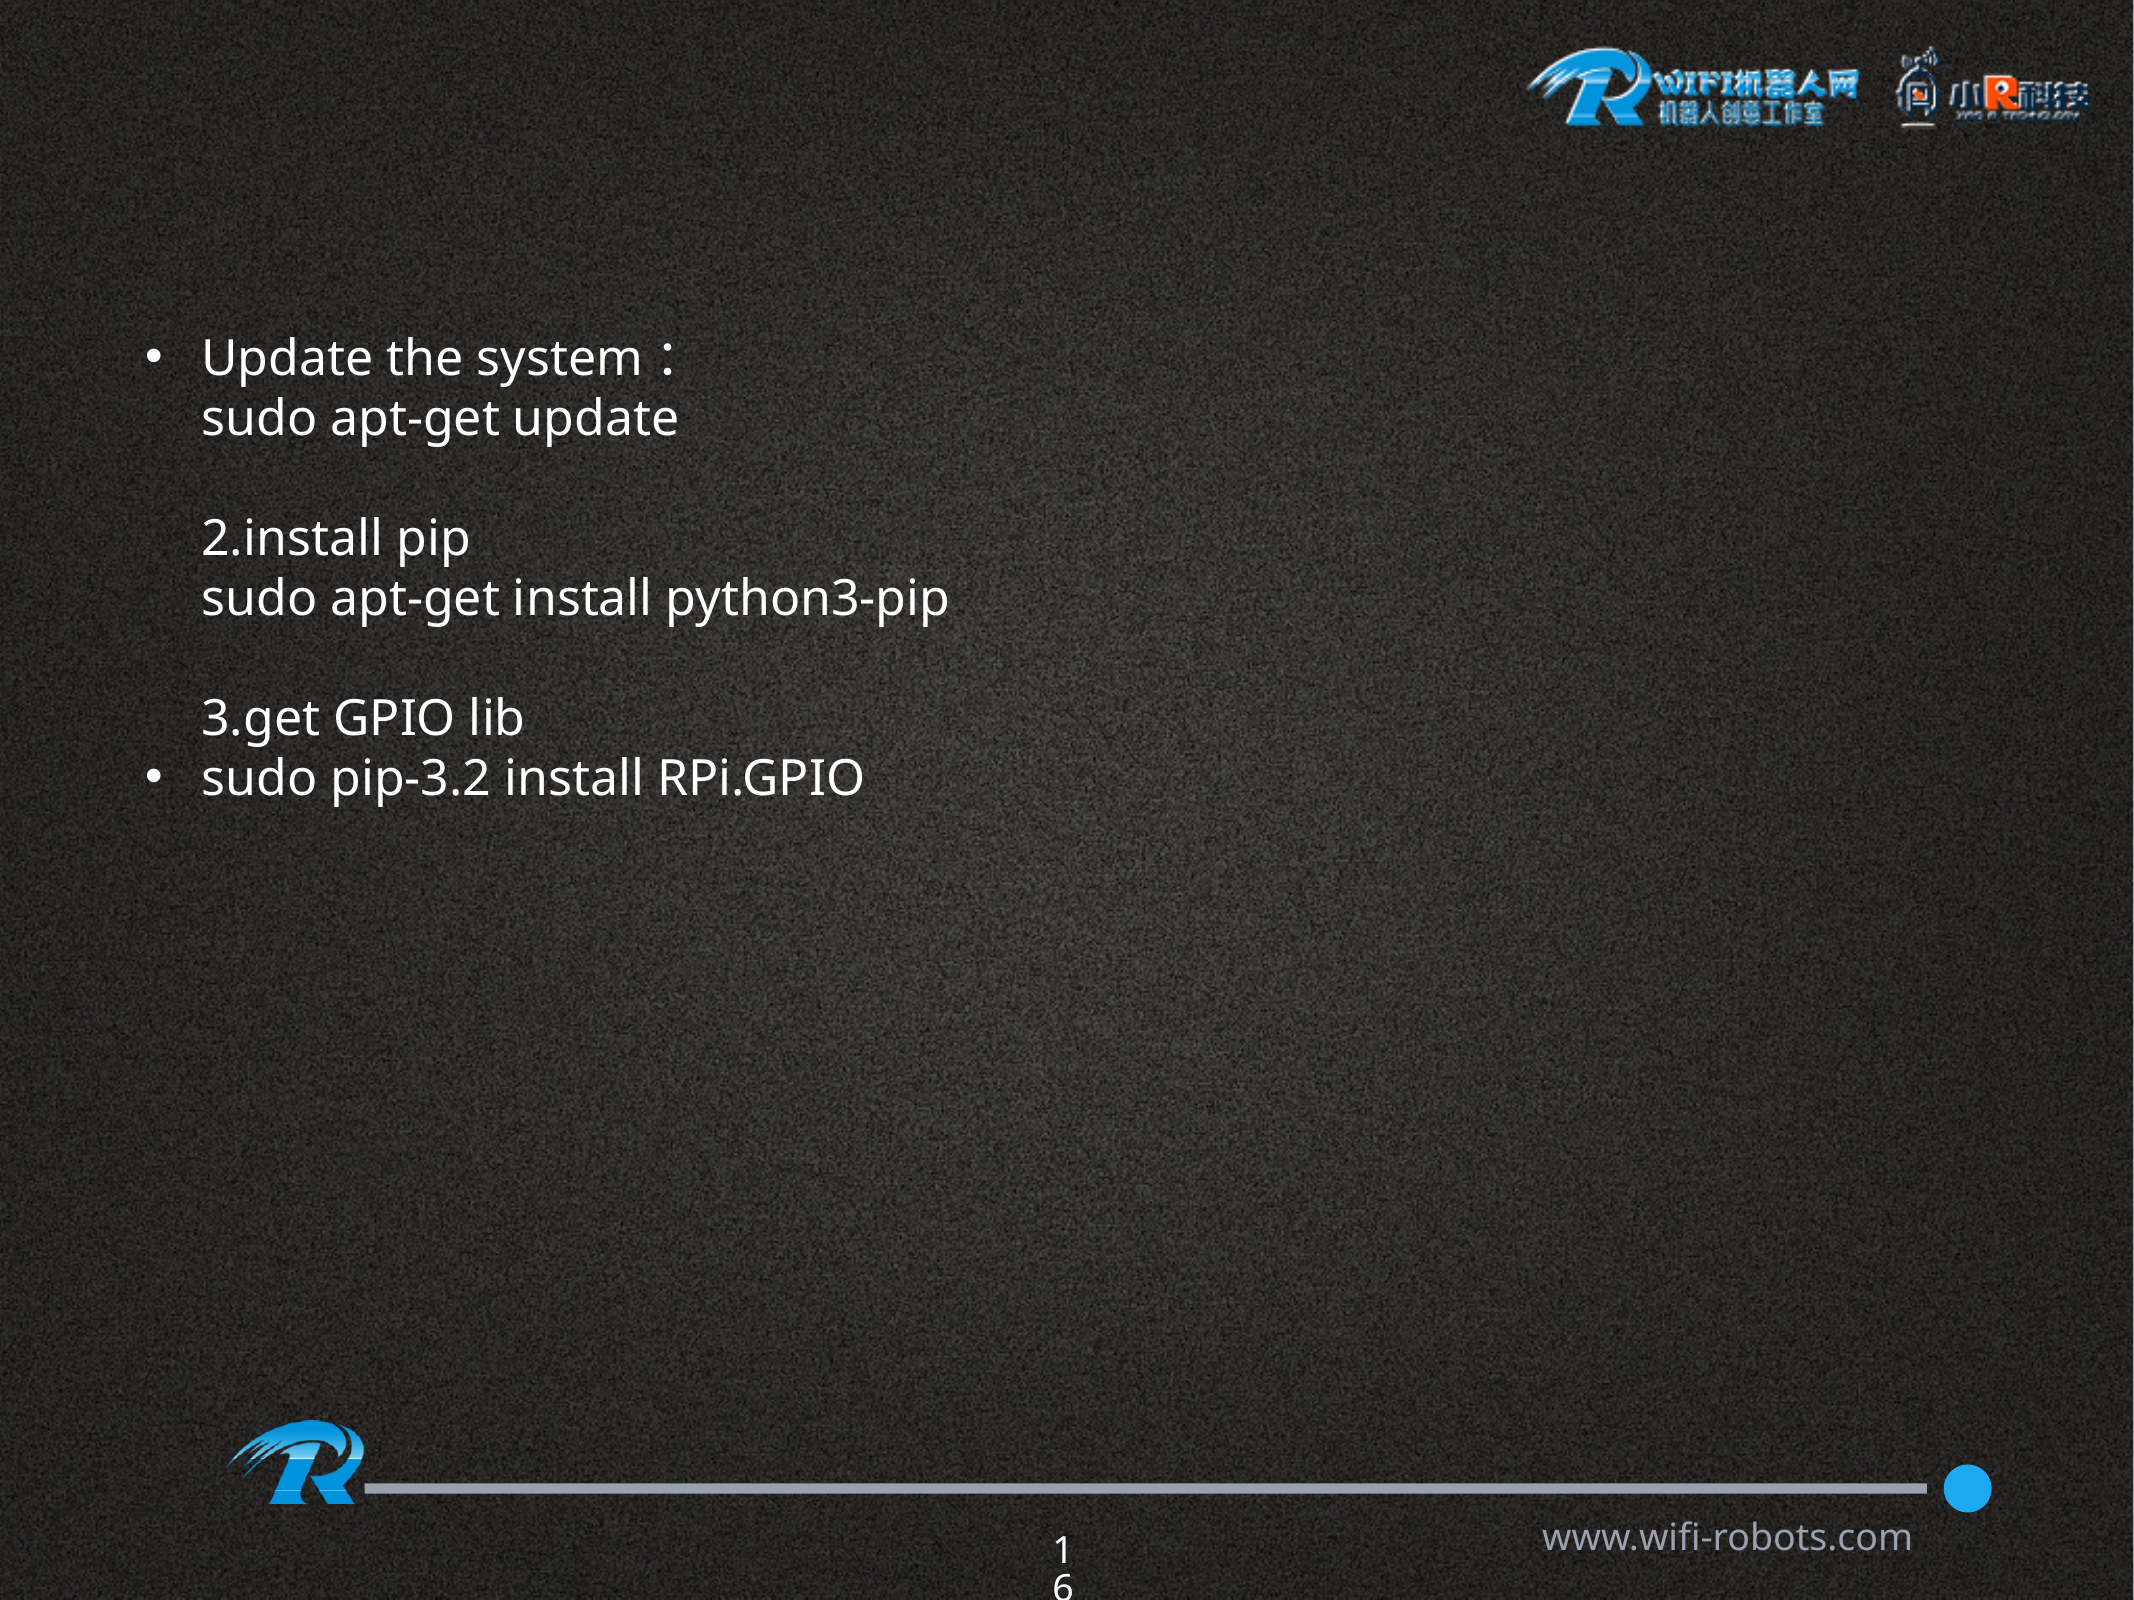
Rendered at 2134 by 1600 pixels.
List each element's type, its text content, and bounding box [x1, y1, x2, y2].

text_box www.wifi-robots.com [1542, 1512, 1966, 1559]
text_box [1943, 1464, 1992, 1513]
picture [0, 0, 2134, 1600]
text_box Update the system： sudo apt-get update 2.install pip sudo apt-get install python3-pip 3.get GPIO lib sudo pip-3.2 install RPi.GPIO [145, 325, 2087, 1023]
text_box [369, 1483, 1927, 1494]
slide_number 16 [1037, 1518, 1094, 1580]
